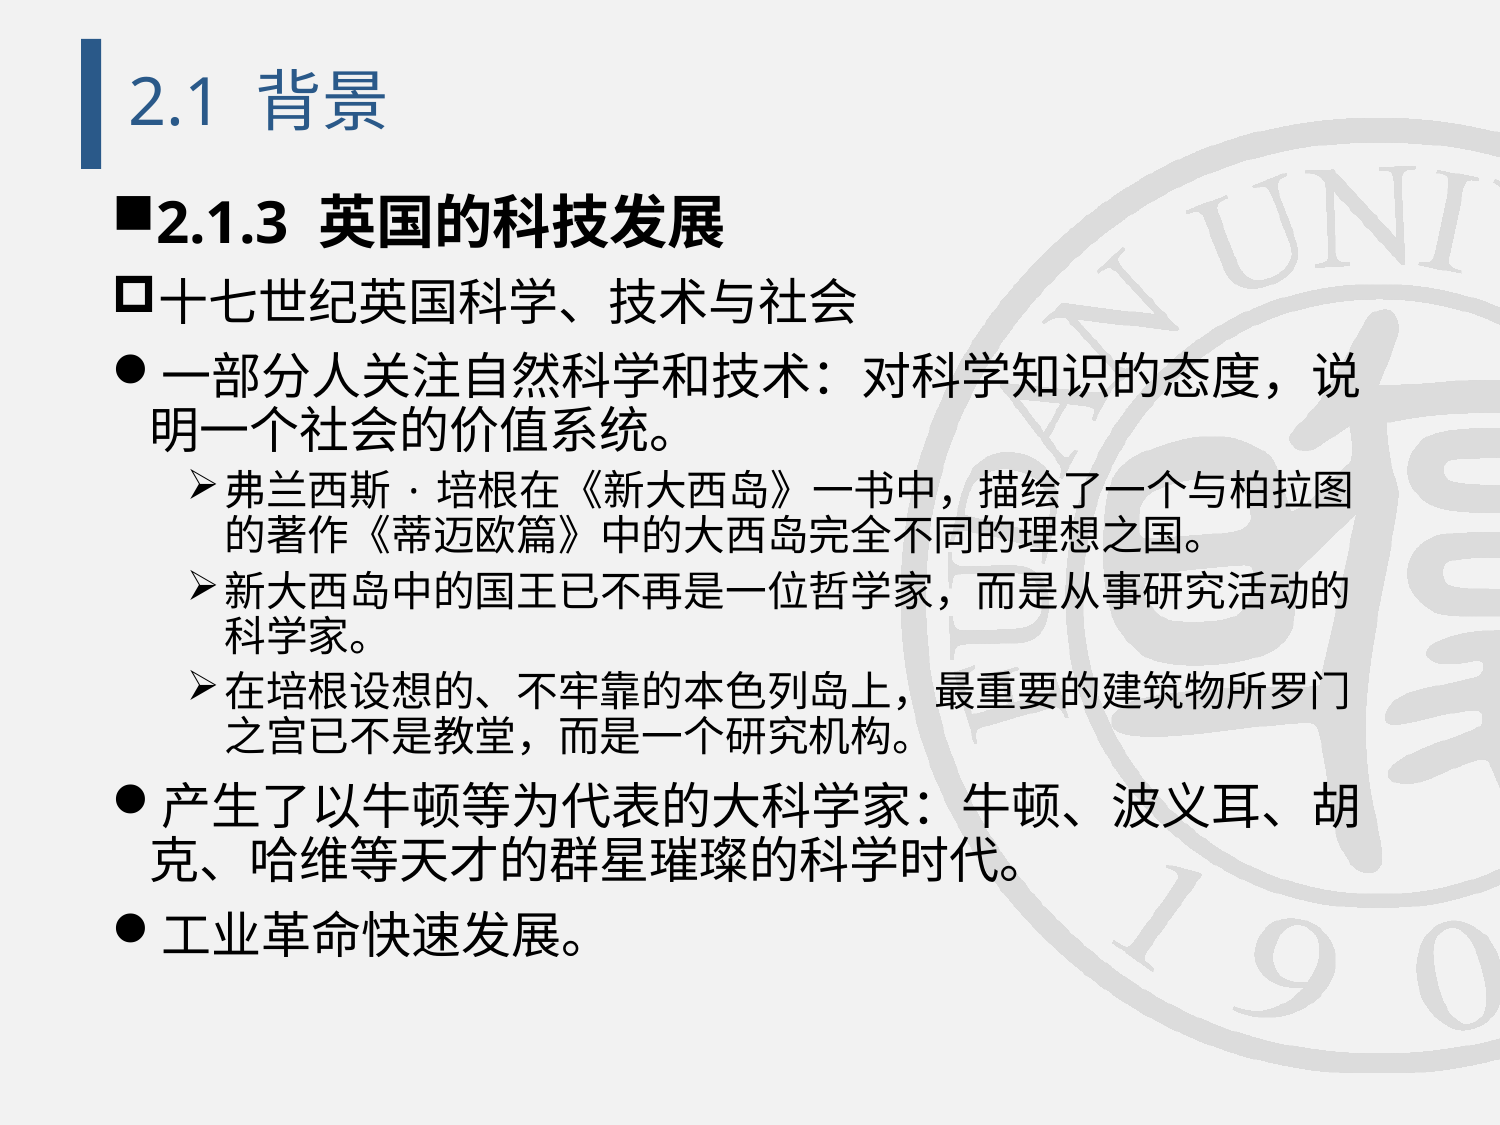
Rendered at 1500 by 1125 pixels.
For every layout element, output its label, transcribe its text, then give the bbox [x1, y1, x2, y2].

list 2.1.3 英国的科技发展 十七世纪英国科学、技术与社会 一部分人关注自然科学和技术：对科学知识的态度，说明一个社会的价值系统。 弗兰西斯·培根在《新大西岛》一书中，描绘了一个与柏拉图的著作《蒂迈欧篇》中的大西岛完全不同的理想之国。 新大西岛中的国王已不再是一位哲学家，而是从事研究活动的科学家。 在培根设想的、不牢靠的本色列岛上，最重要的建筑物所罗门之宫已不是教堂，而是一个研究机构。 产生了以牛顿等为代表的大科学家：牛顿、波义耳、胡克、哈维等天才的群星璀璨的科学时代。 工业革命快速发展。 [96, 185, 1387, 1014]
title 2.1 背景 [113, 49, 1387, 159]
